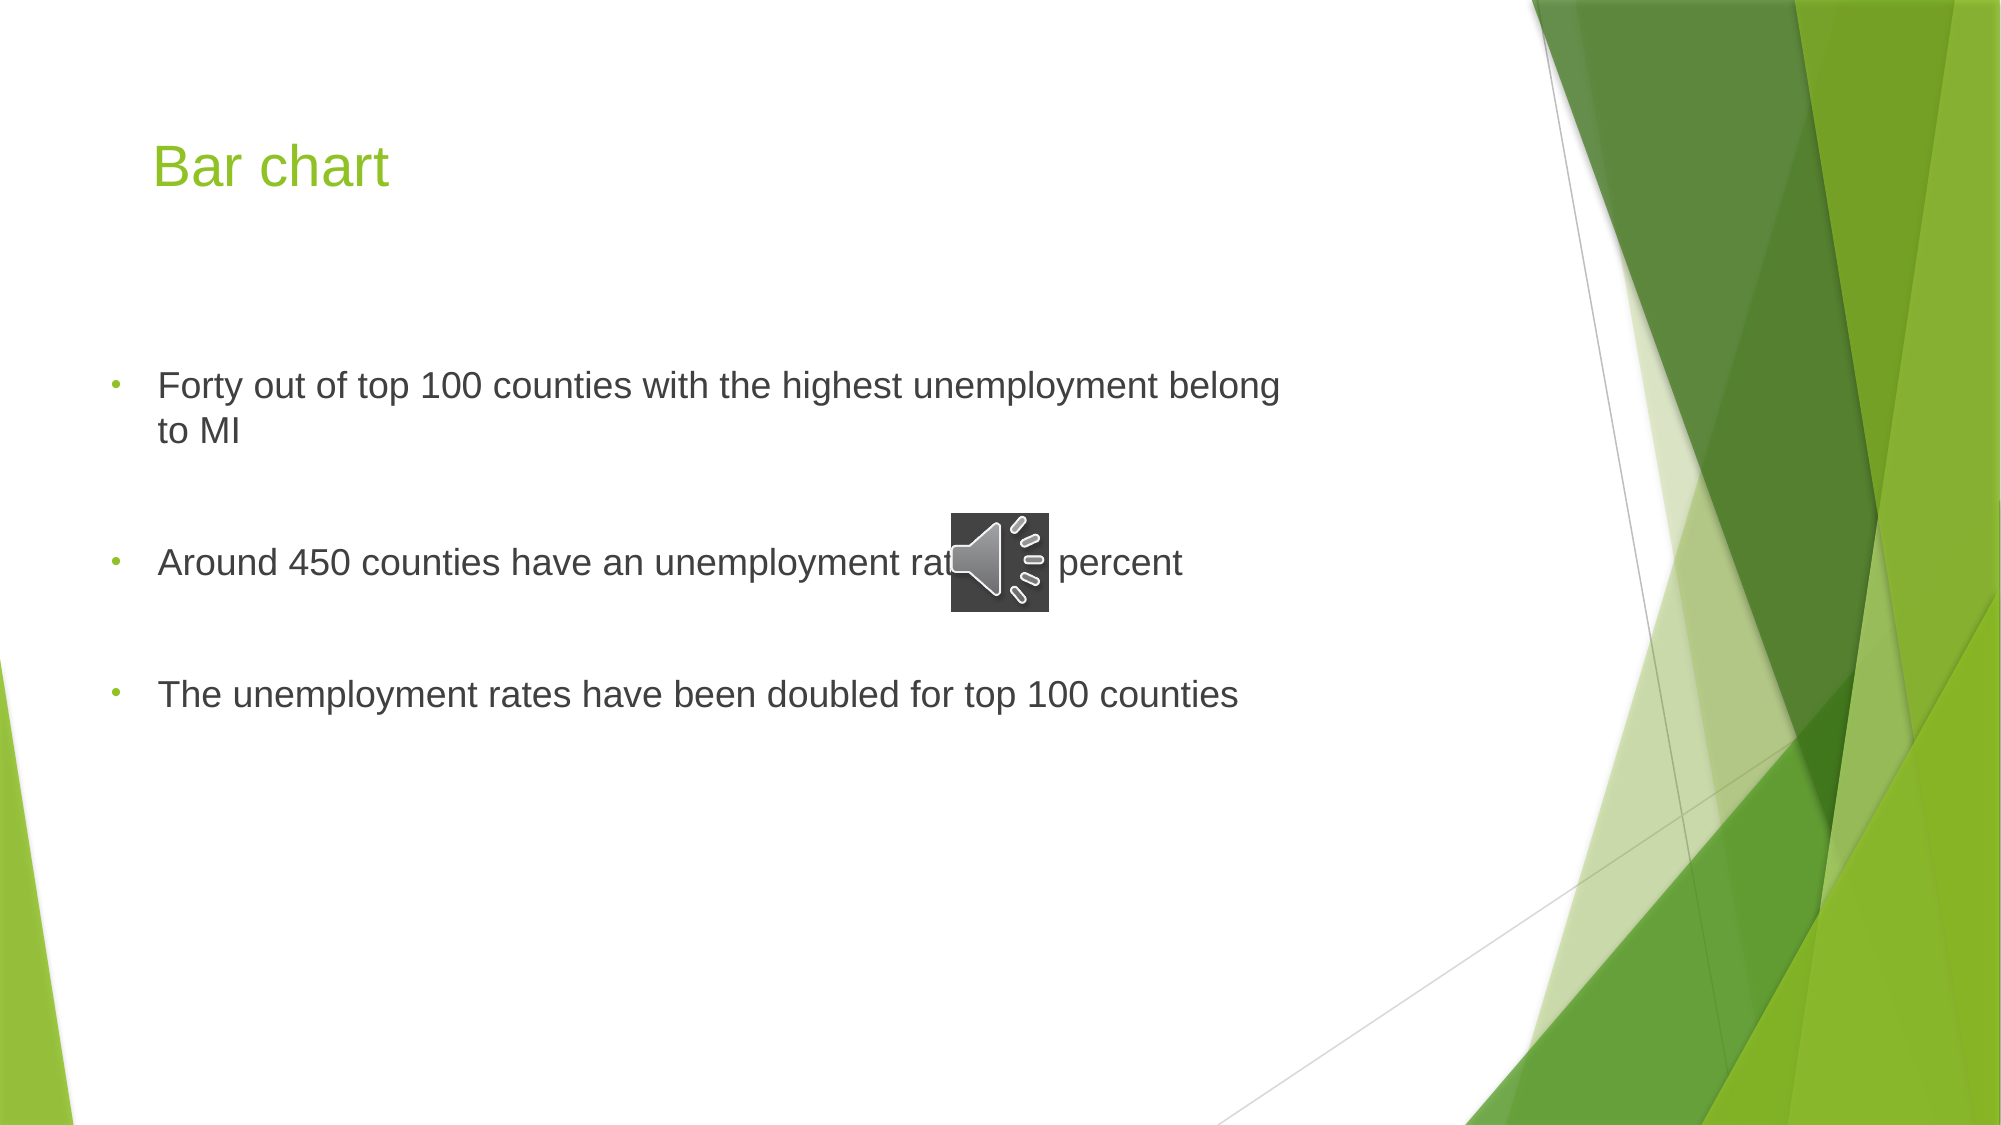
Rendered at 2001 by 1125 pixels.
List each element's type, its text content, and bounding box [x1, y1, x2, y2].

title Bar chart [137, 75, 924, 206]
list Forty out of top 100 counties with the highest unemployment belong to MI Around 450 counties have an unemployment rate of 2 percent The unemployment rates have been doubled for top 100 counties [95, 222, 1336, 1054]
picture [949, 511, 1051, 613]
